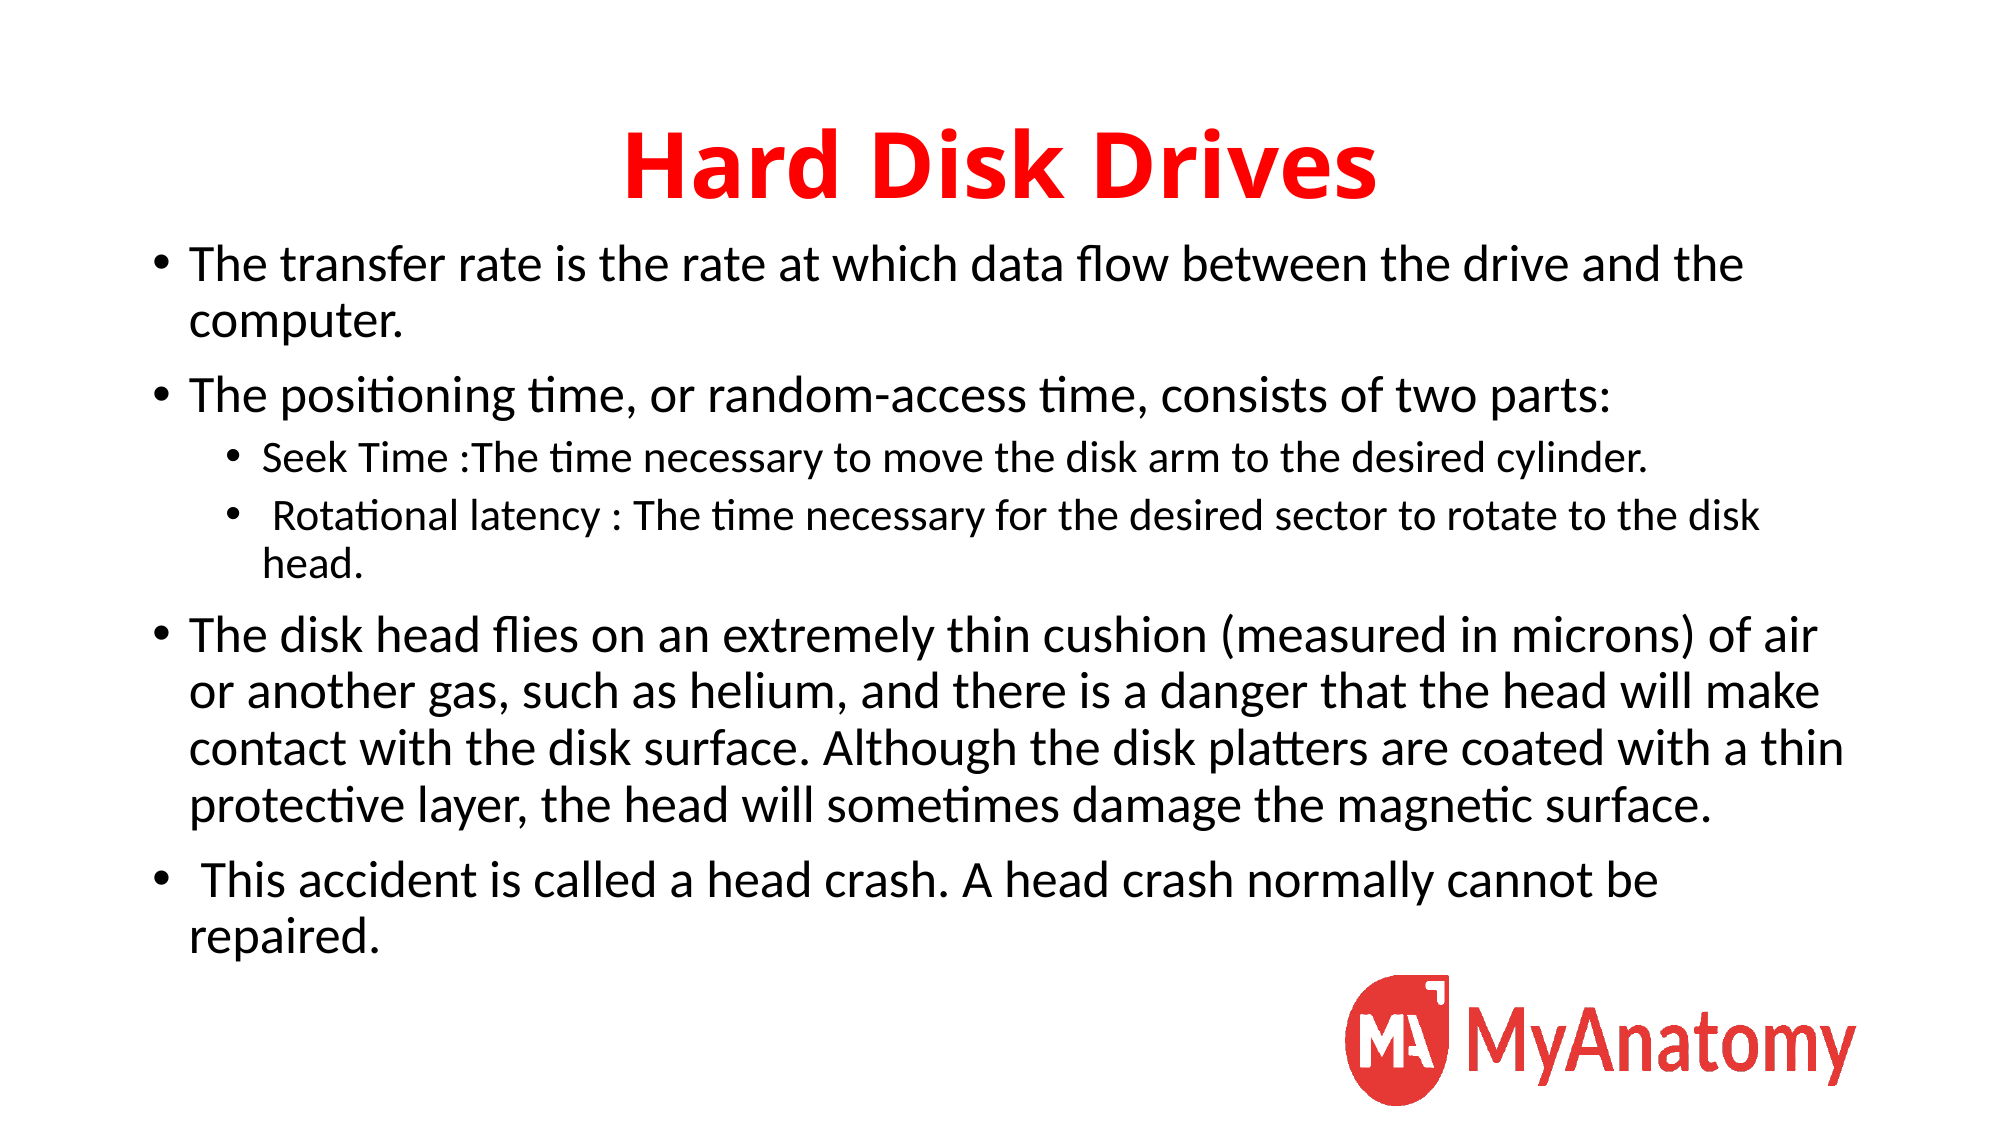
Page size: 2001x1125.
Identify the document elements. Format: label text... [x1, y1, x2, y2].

list The transfer rate is the rate at which data flow between the drive and the computer. The positioning time, or random-access time, consists of two parts: Seek Time :The time necessary to move the disk arm to the desired cylinder. Rotational latency : The time necessary for the desired sector to rotate to the disk head. The disk head flies on an extremely thin cushion (measured in microns) of air or another gas, such as helium, and there is a danger that the head will make contact with the disk surface. Although the disk platters are coated with a thin protective layer, the head will sometimes damage the magnetic surface. This accident is called a head crash. A head crash normally cannot be repaired. [137, 228, 1863, 1014]
picture [1337, 1014, 1863, 1125]
title Hard Disk Drives [137, 59, 1863, 228]
